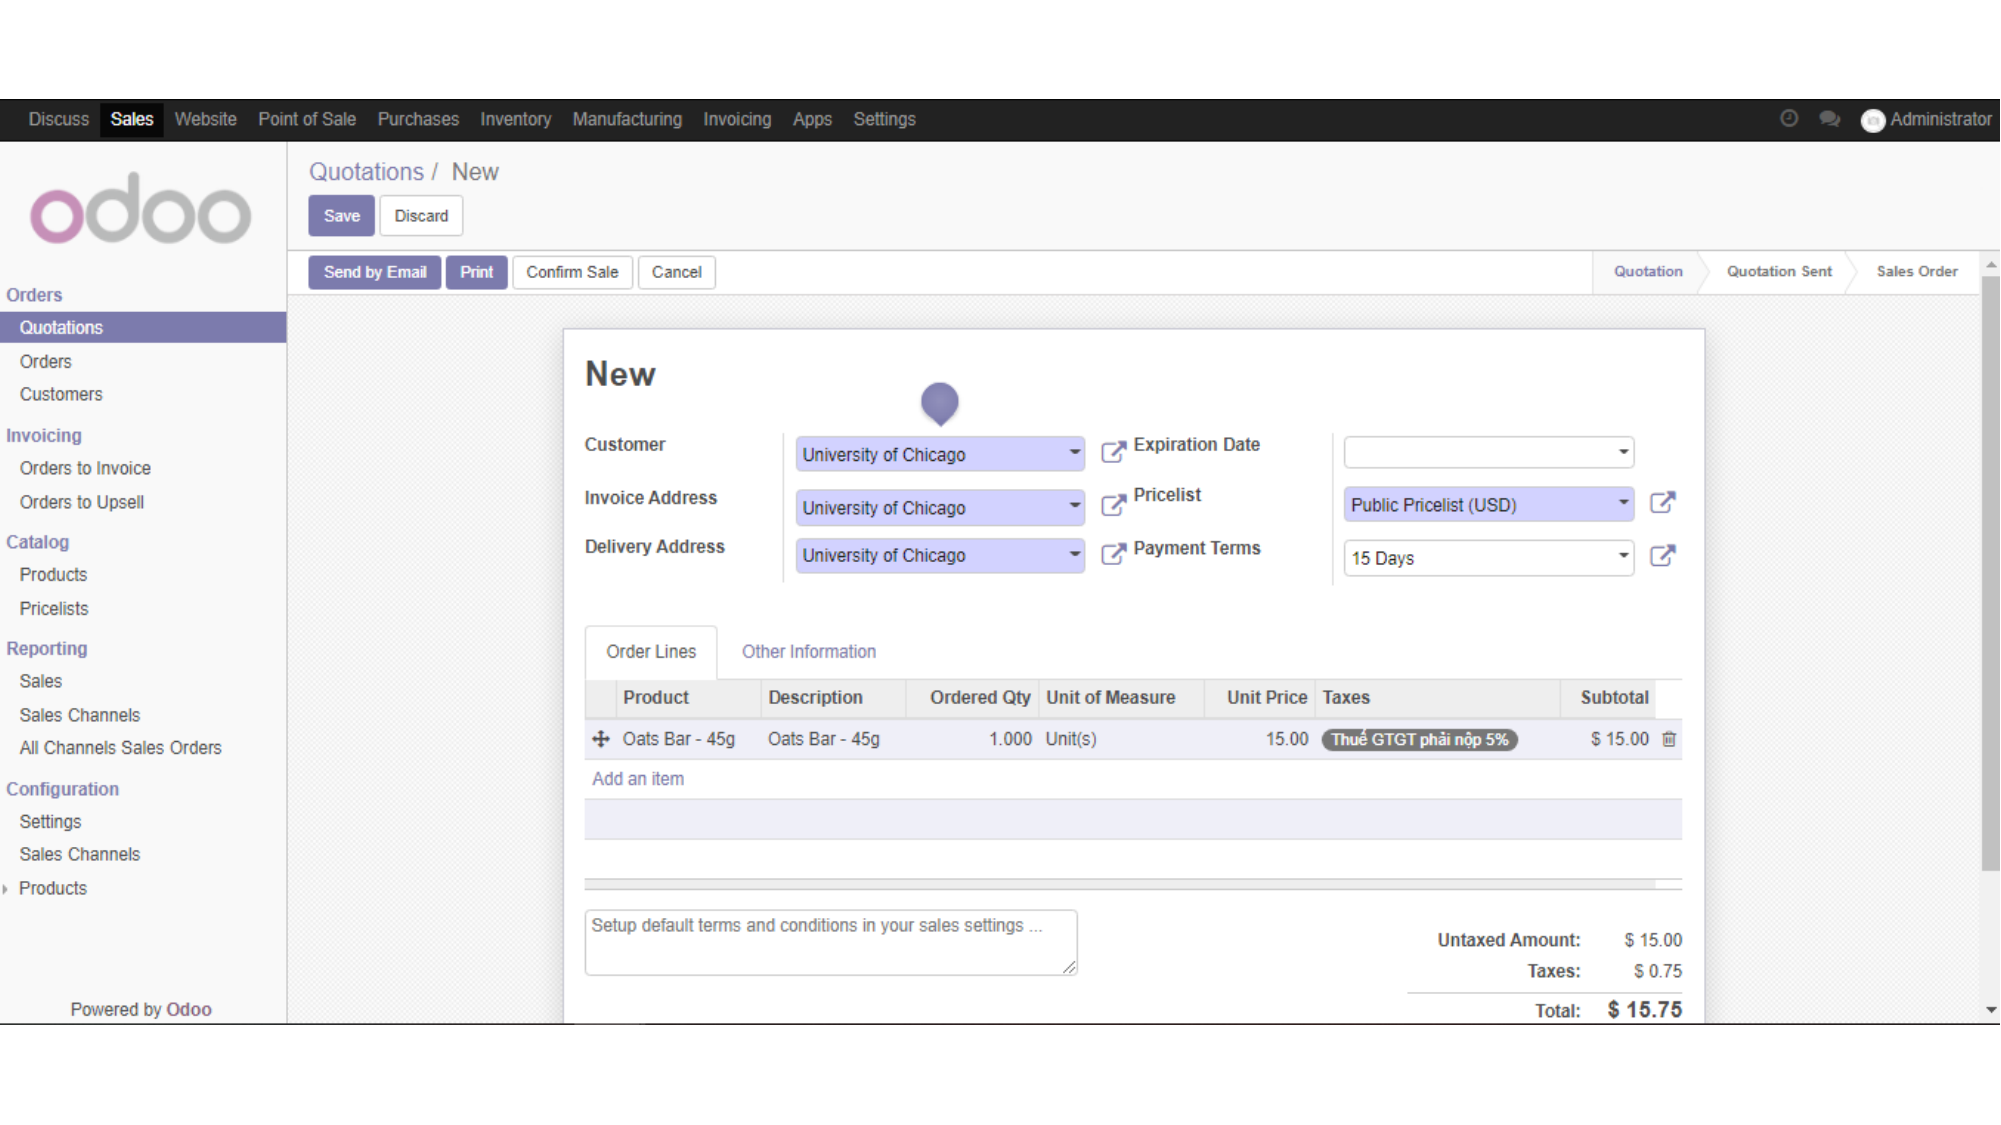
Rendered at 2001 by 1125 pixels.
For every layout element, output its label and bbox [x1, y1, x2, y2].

picture [0, 99, 2000, 1025]
